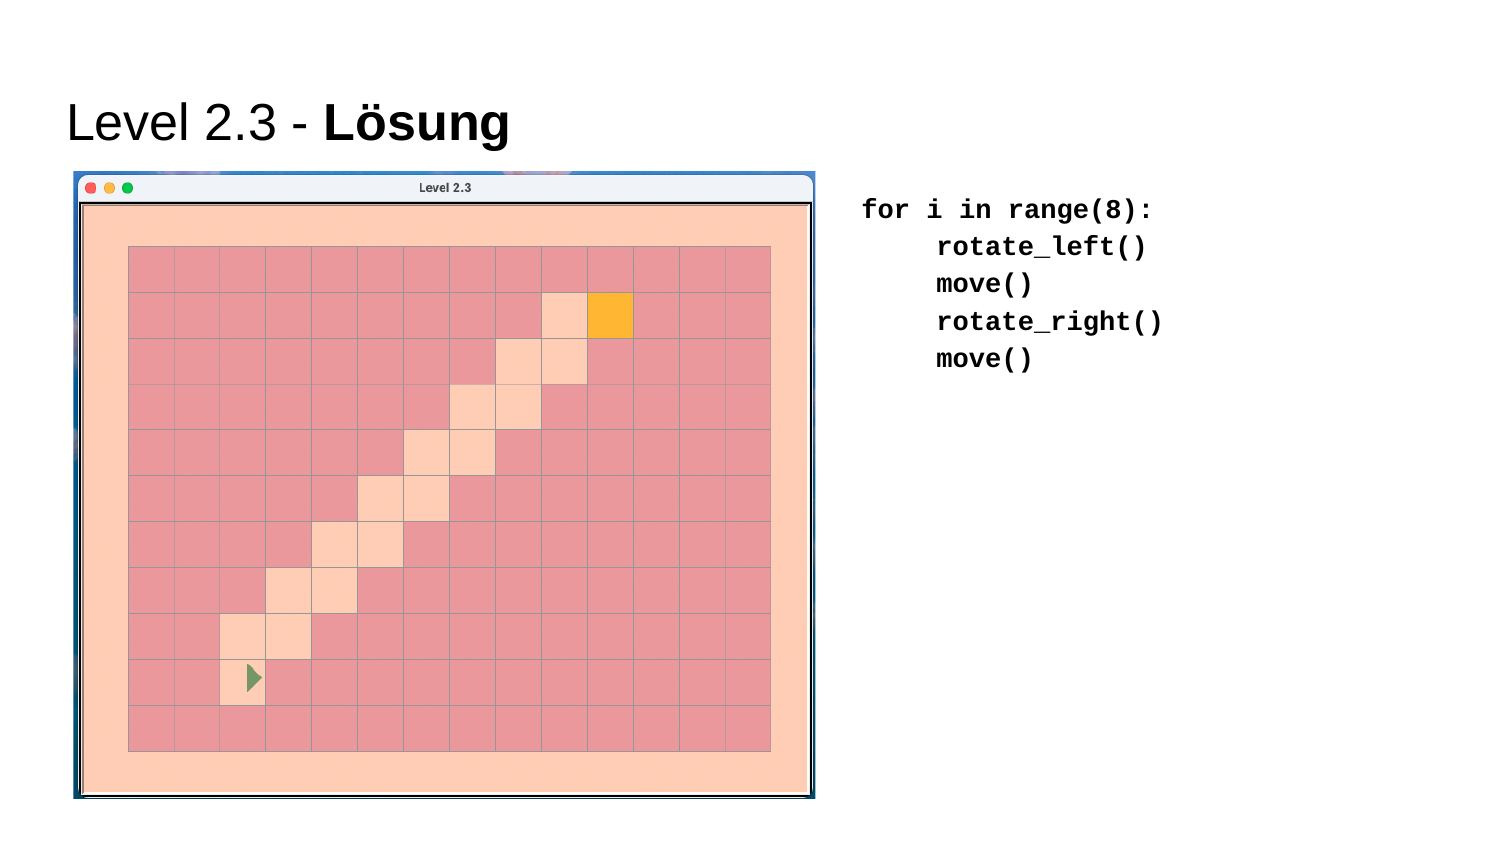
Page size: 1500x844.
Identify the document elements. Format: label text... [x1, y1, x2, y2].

picture [73, 171, 816, 799]
title Level 2.3 - Lösung [50, 72, 1450, 168]
text_box for i in range(8): rotate_left() move() rotate_right() move() [846, 171, 1500, 668]
